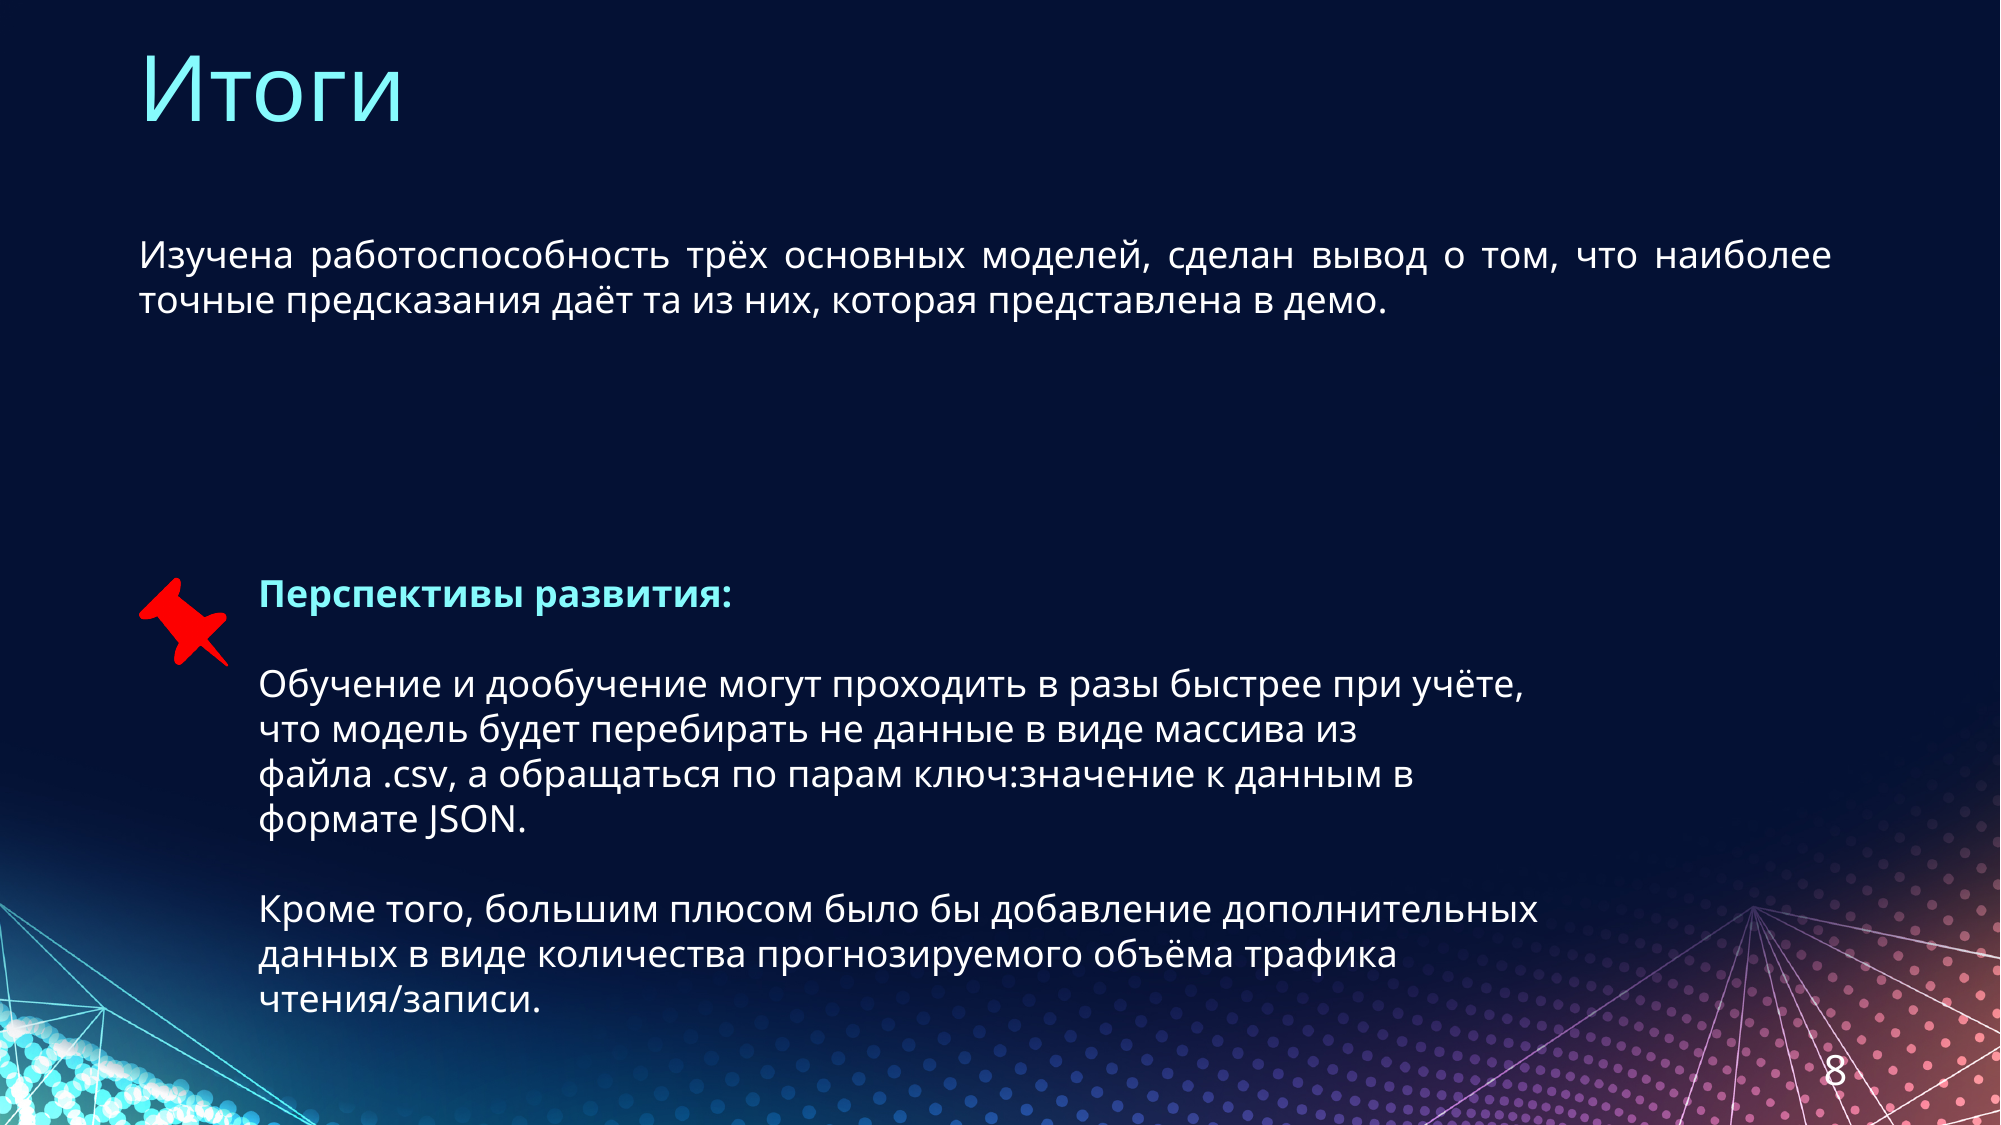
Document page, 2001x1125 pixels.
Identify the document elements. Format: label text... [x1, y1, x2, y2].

text_box Перспективы развития: Обучение и дообучение могут проходить в разы быстрее при учёте, что модель будет перебирать не данные в виде массива из файла .csv, а обращаться по парам ключ:значение к данным в формате JSON. Кроме того, большим плюсом было бы добавление дополнительных данных в виде количества прогнозируемого объёма трафика чтения/записи. [243, 562, 1558, 1028]
text_box Изучена работоспособность трёх основных моделей, сделан вывод о том, что наиболее точные предсказания даёт та из них, которая представлена в демо. [123, 223, 1849, 329]
picture [0, 0, 2000, 1125]
slide_number 8 [1412, 1042, 1863, 1103]
title Итоги [123, 56, 1849, 128]
